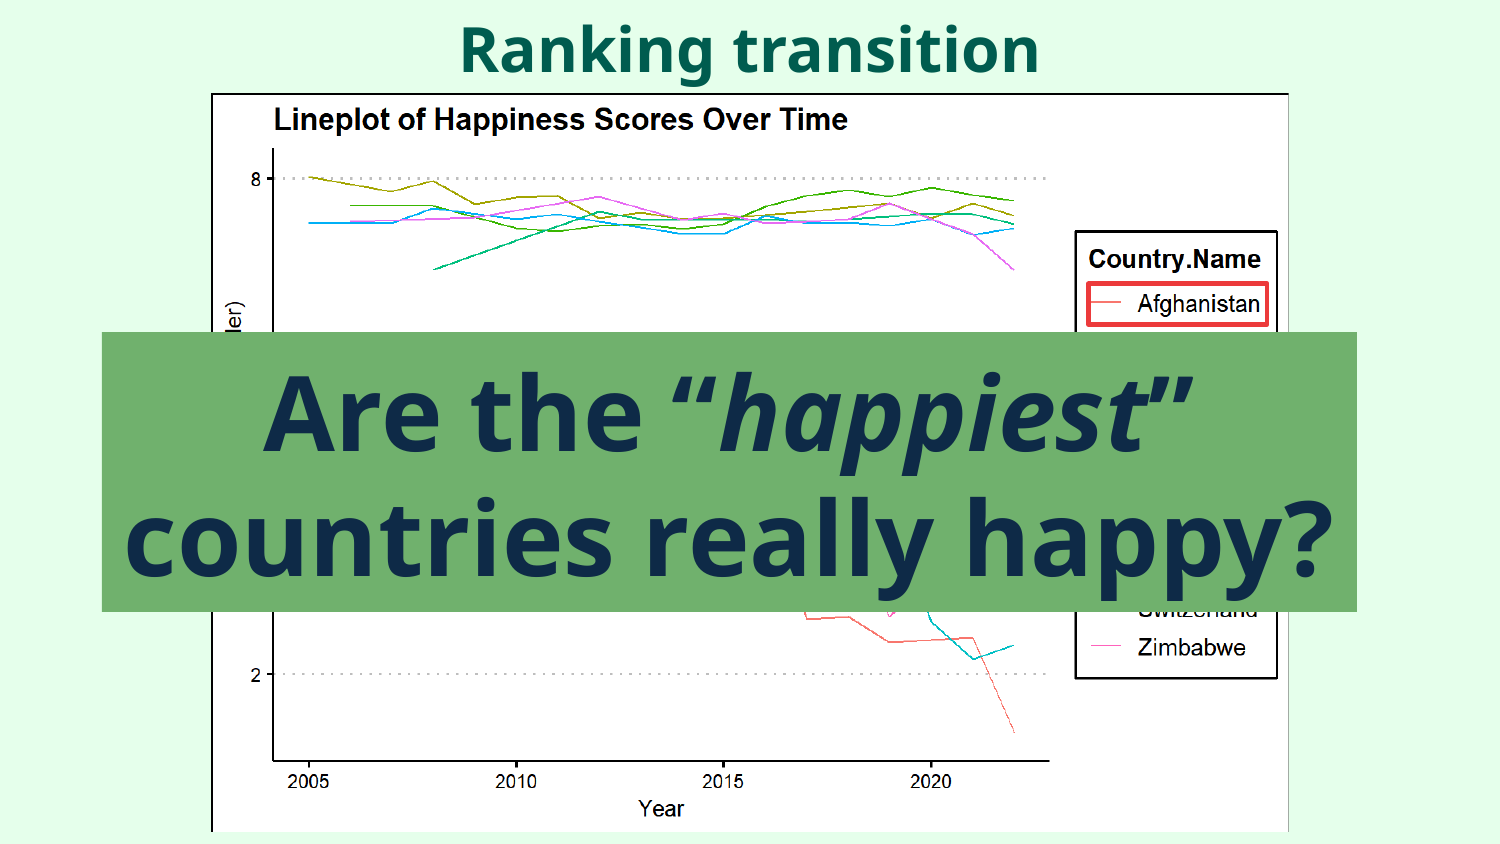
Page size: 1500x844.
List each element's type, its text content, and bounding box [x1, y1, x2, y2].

title Ranking transition [116, 0, 1383, 94]
picture [210, 93, 1289, 833]
text_box Are the “happiest” countries really happy? [101, 332, 205, 612]
text_box Are the “happiest” countries really happy? [1294, 332, 1357, 612]
